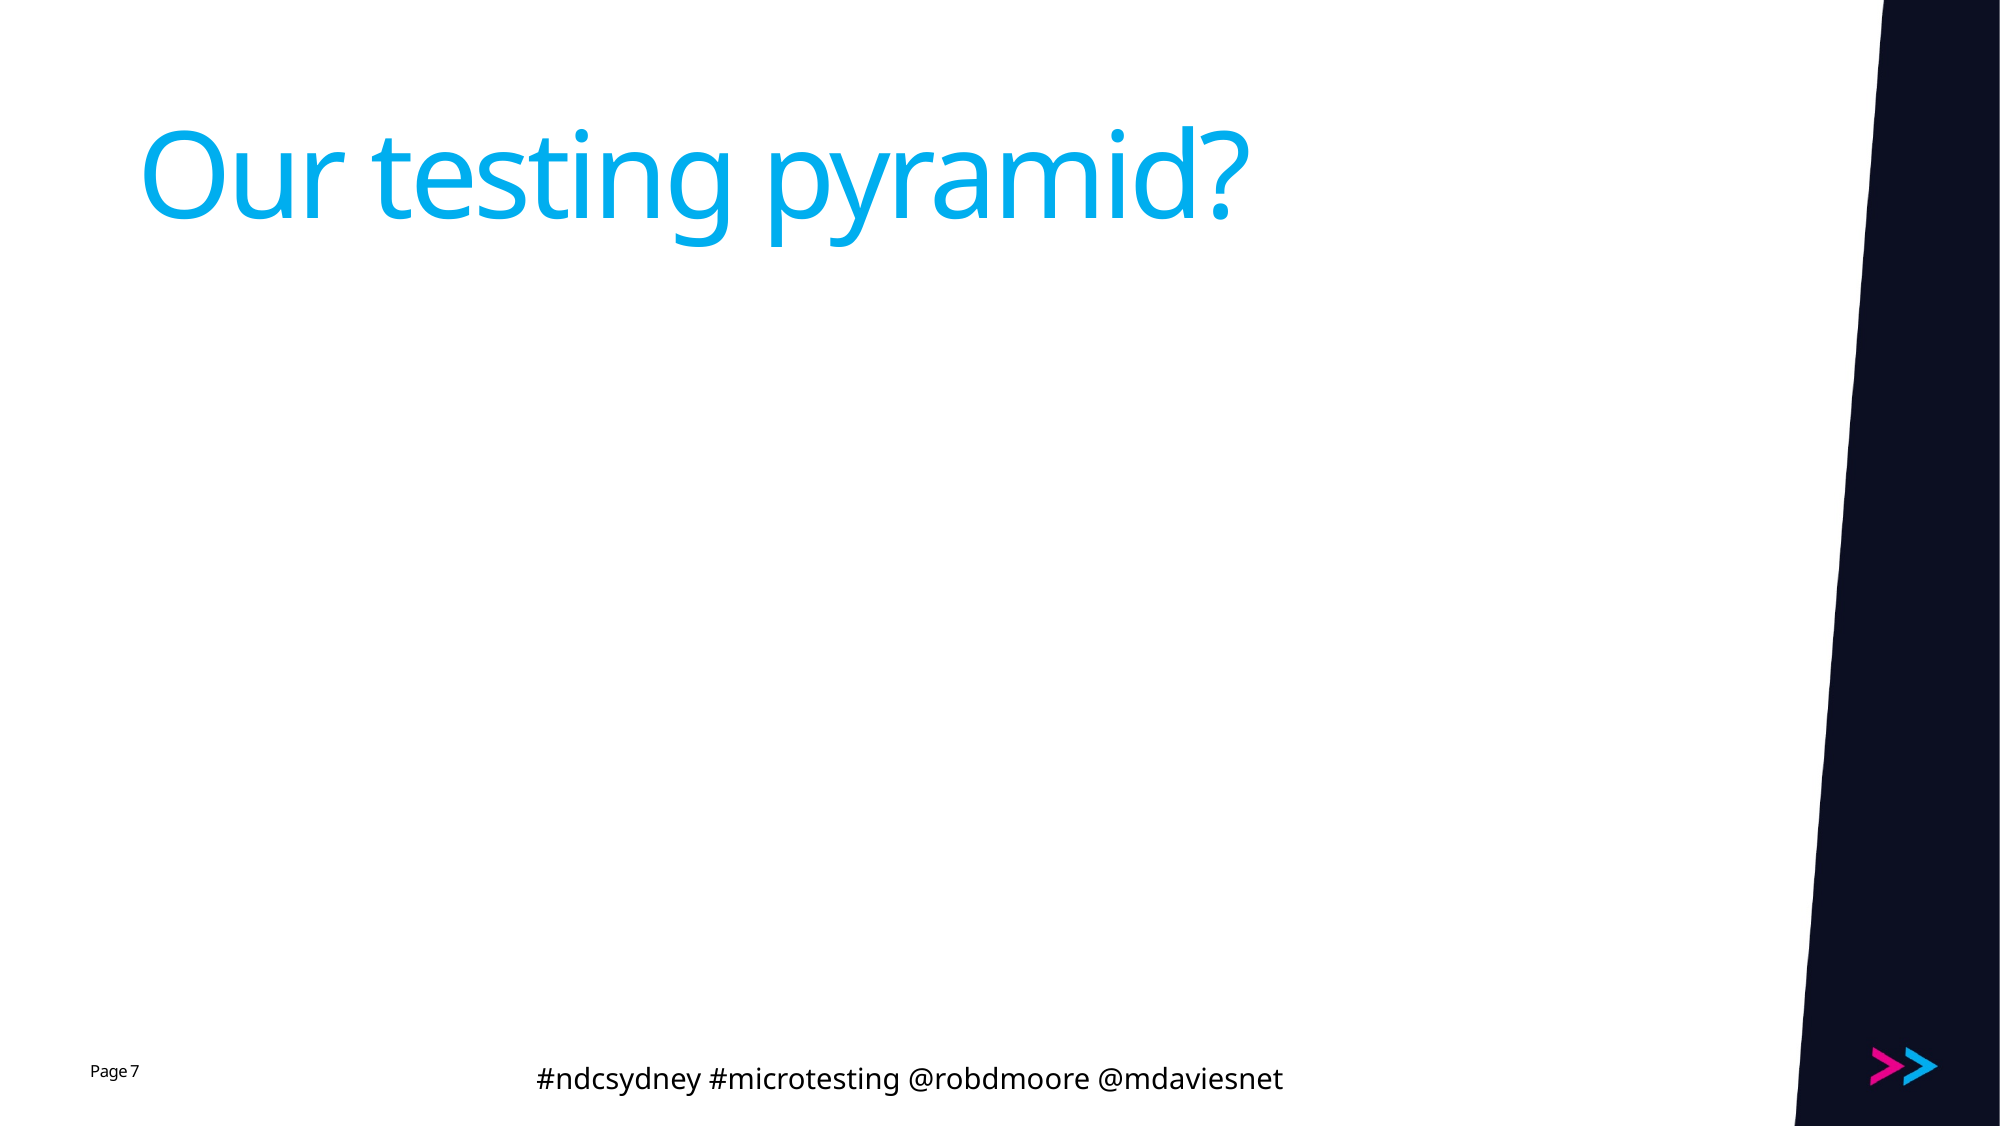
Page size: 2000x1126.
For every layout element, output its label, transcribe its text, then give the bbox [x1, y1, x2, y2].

slide_number 7 [130, 1061, 166, 1113]
title Our testing pyramid? [137, 54, 1786, 243]
picture [0, 0, 2000, 1126]
